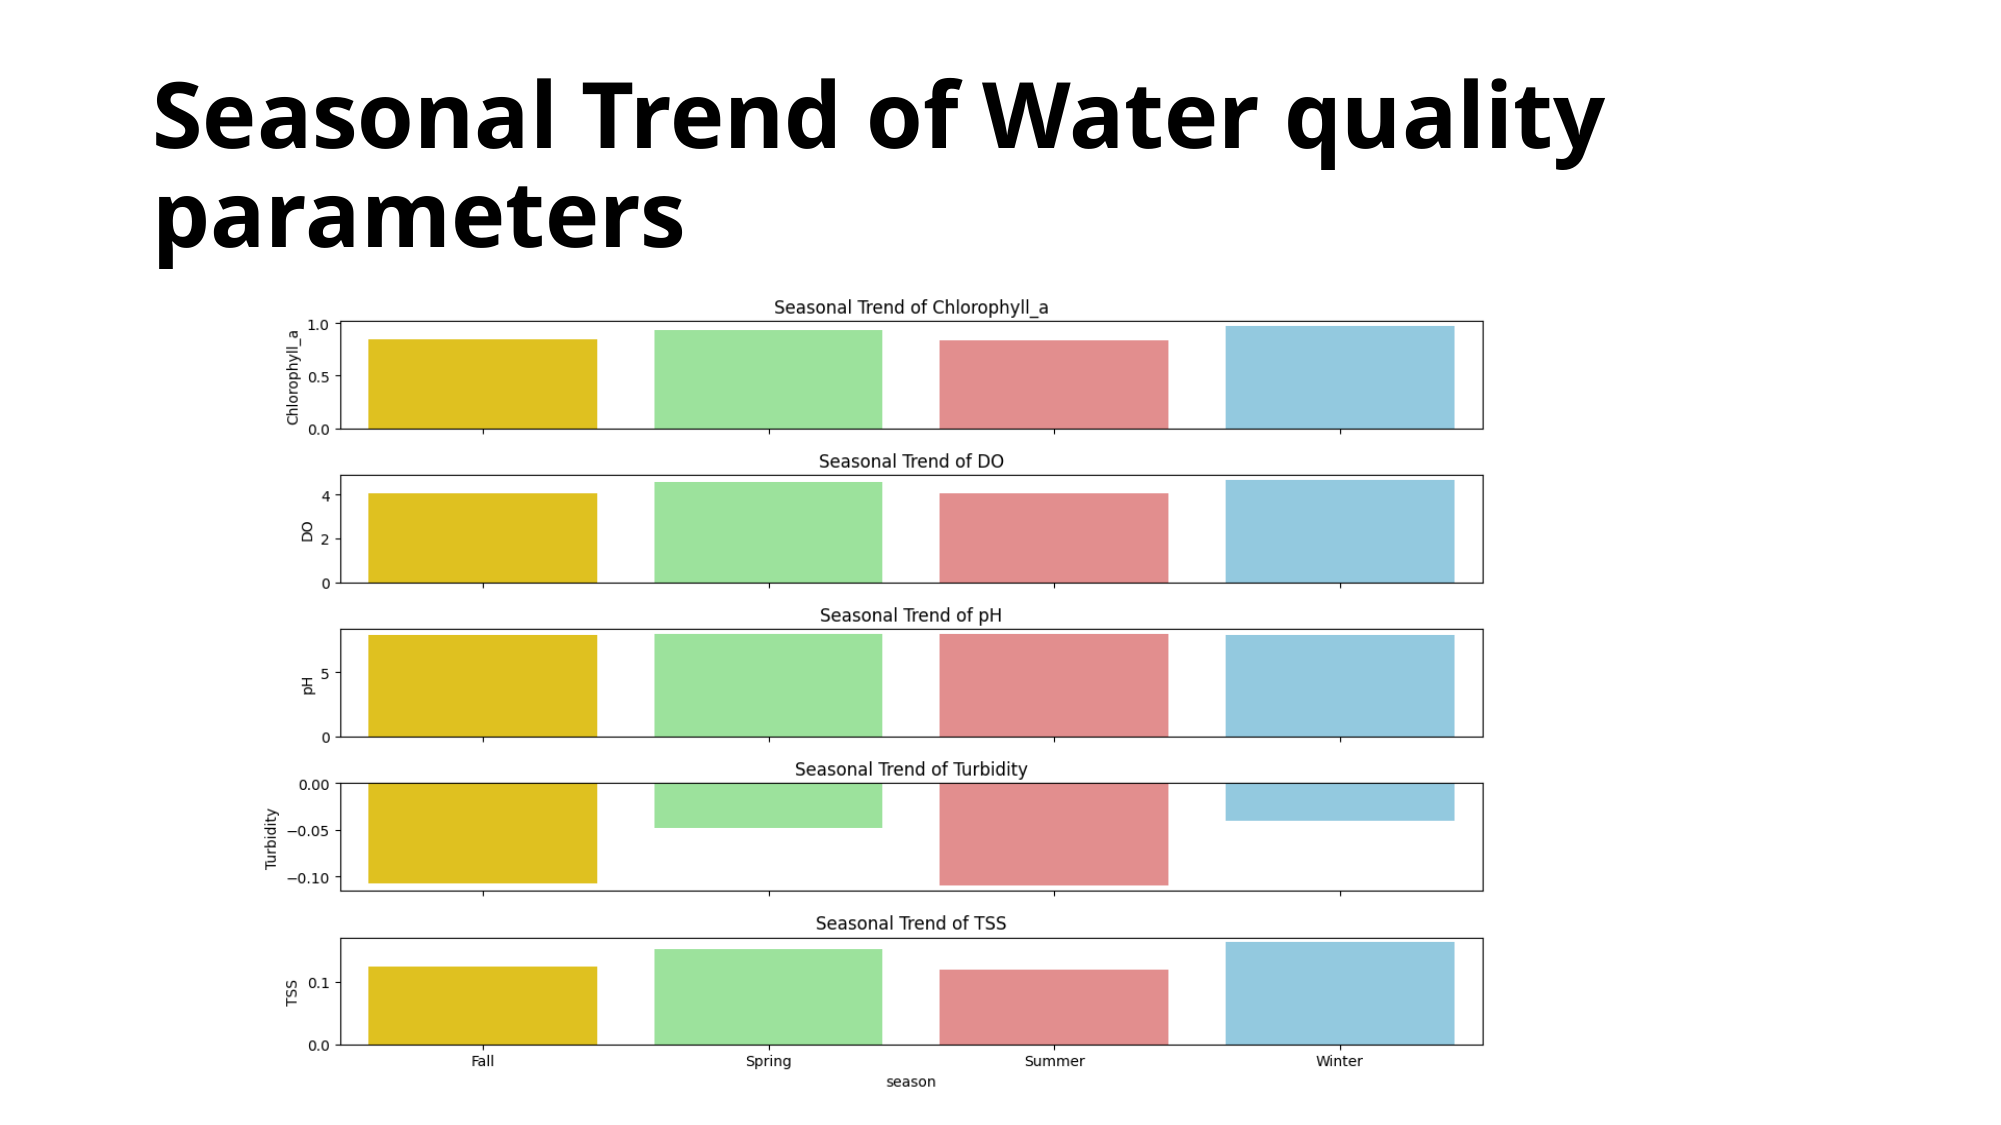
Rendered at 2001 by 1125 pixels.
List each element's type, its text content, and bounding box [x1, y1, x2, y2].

title Seasonal Trend of Water quality parameters [137, 59, 1863, 278]
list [255, 289, 1492, 1099]
